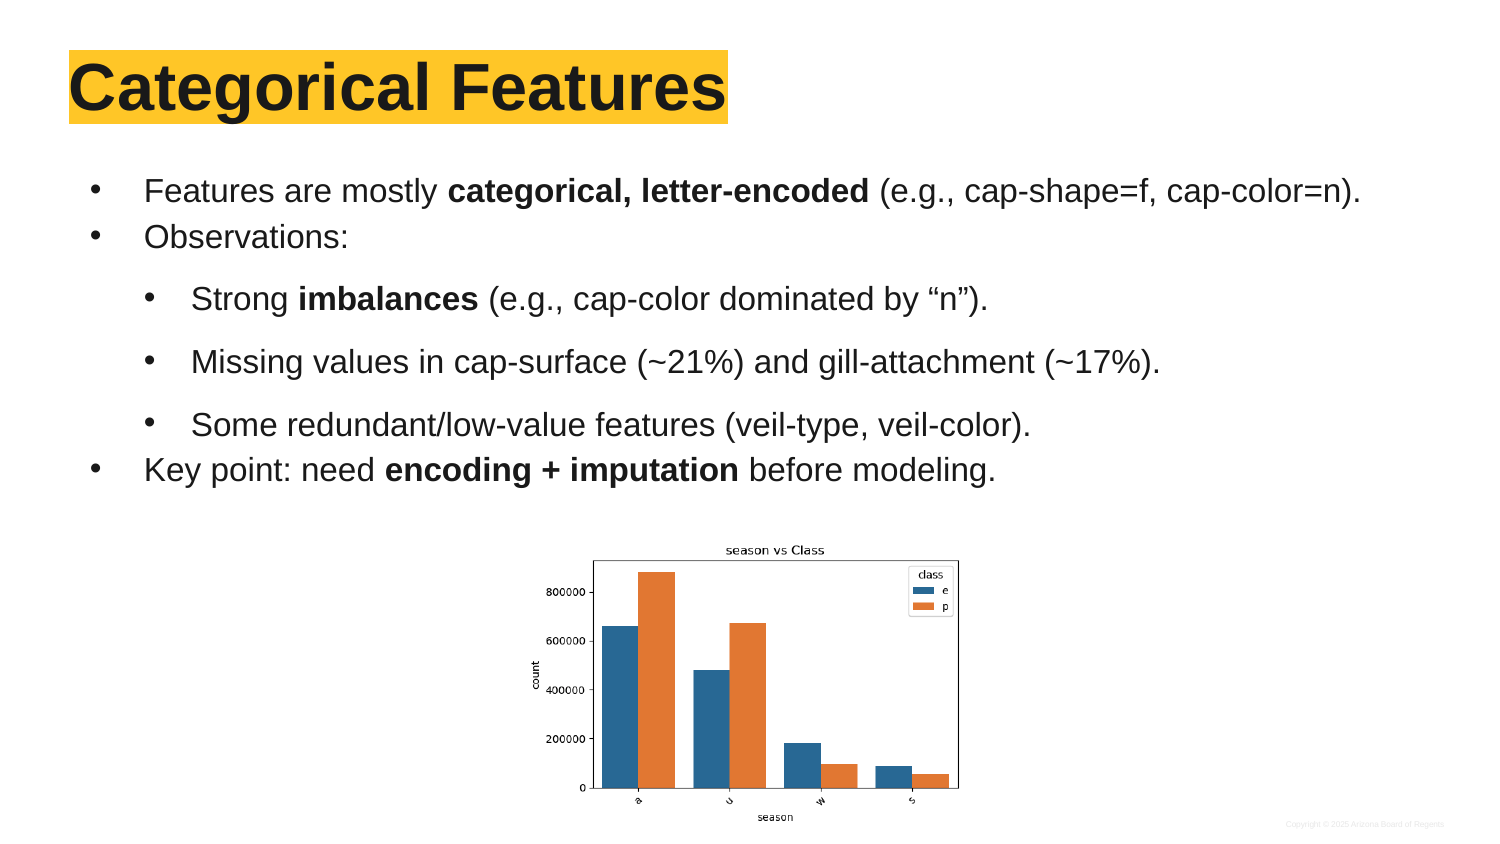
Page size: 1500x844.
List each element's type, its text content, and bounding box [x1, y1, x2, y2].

picture [523, 542, 977, 828]
list Features are mostly categorical, letter-encoded (e.g., cap-shape=f, cap-color=n). Observations: Strong imbalances (e.g., cap-color dominated by “n”). Missing values in cap-surface (~21%) and gill-attachment (~17%). Some redundant/low-value features (veil-type, veil-color). Key point: need encoding + imputation before modeling. [69, 163, 1426, 686]
title Categorical Features [68, 52, 1426, 126]
